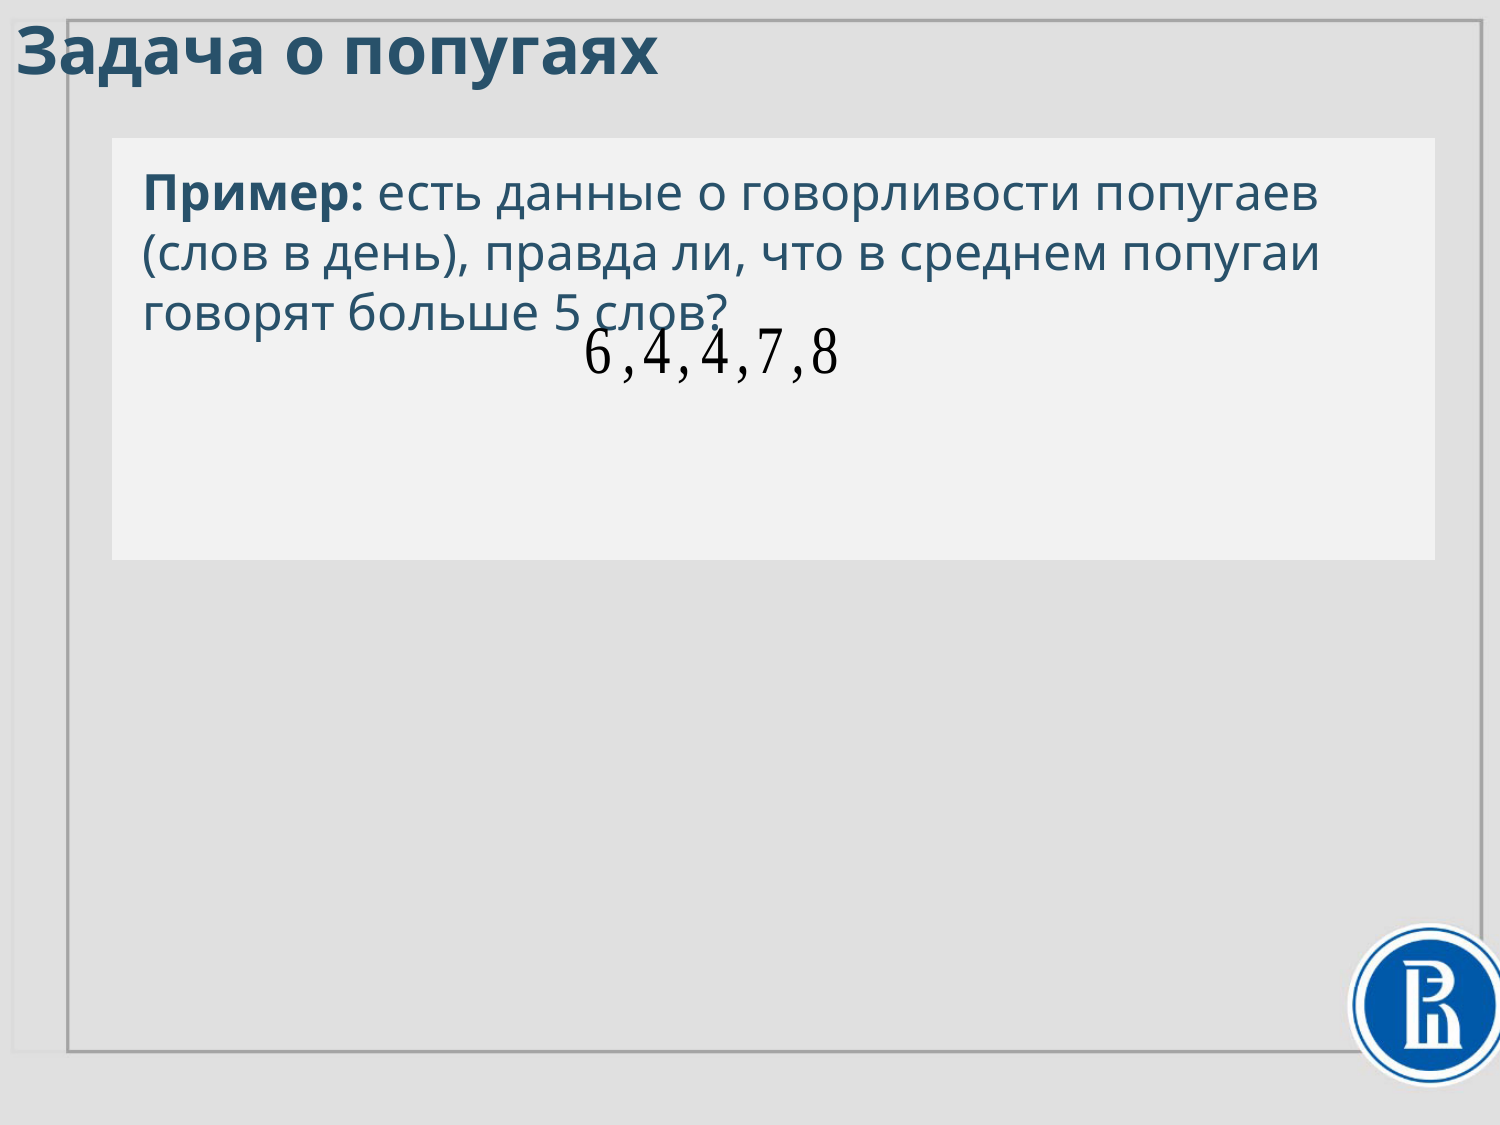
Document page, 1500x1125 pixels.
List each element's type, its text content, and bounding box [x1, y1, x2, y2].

text_box [88, 550, 1459, 1125]
text_box [112, 138, 1435, 550]
title Задача о попугаях [0, 0, 1500, 102]
text_box Пример: есть данные о говорливости попугаев (слов в день), правда ли, что в среднем попугаи говорят больше 5 слов? [142, 160, 1412, 293]
text_box [112, 139, 1335, 550]
picture [0, 102, 1500, 1125]
